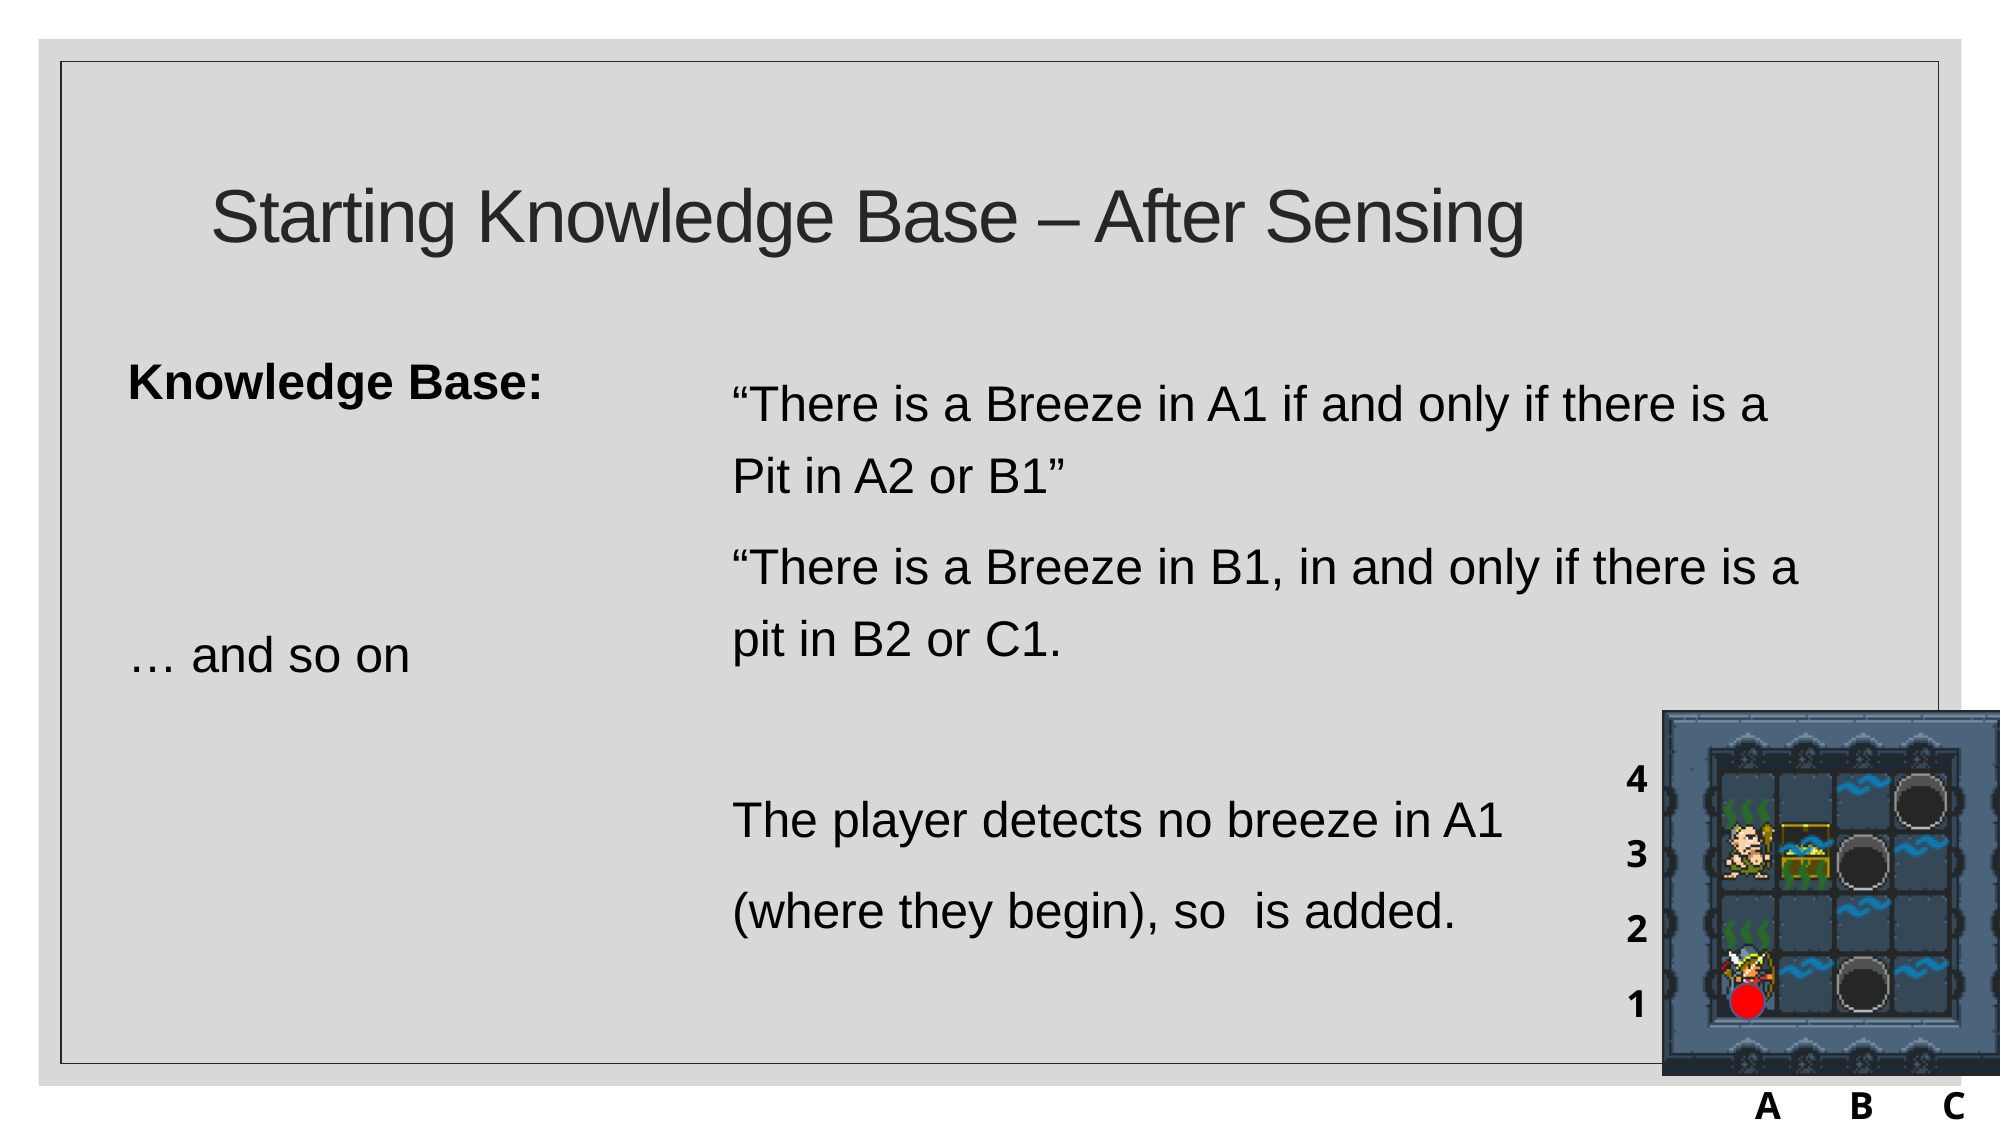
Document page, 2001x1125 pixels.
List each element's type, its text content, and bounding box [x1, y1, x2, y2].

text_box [1611, 667, 2000, 1125]
title Starting Knowledge Base – After Sensing [174, 105, 1825, 331]
